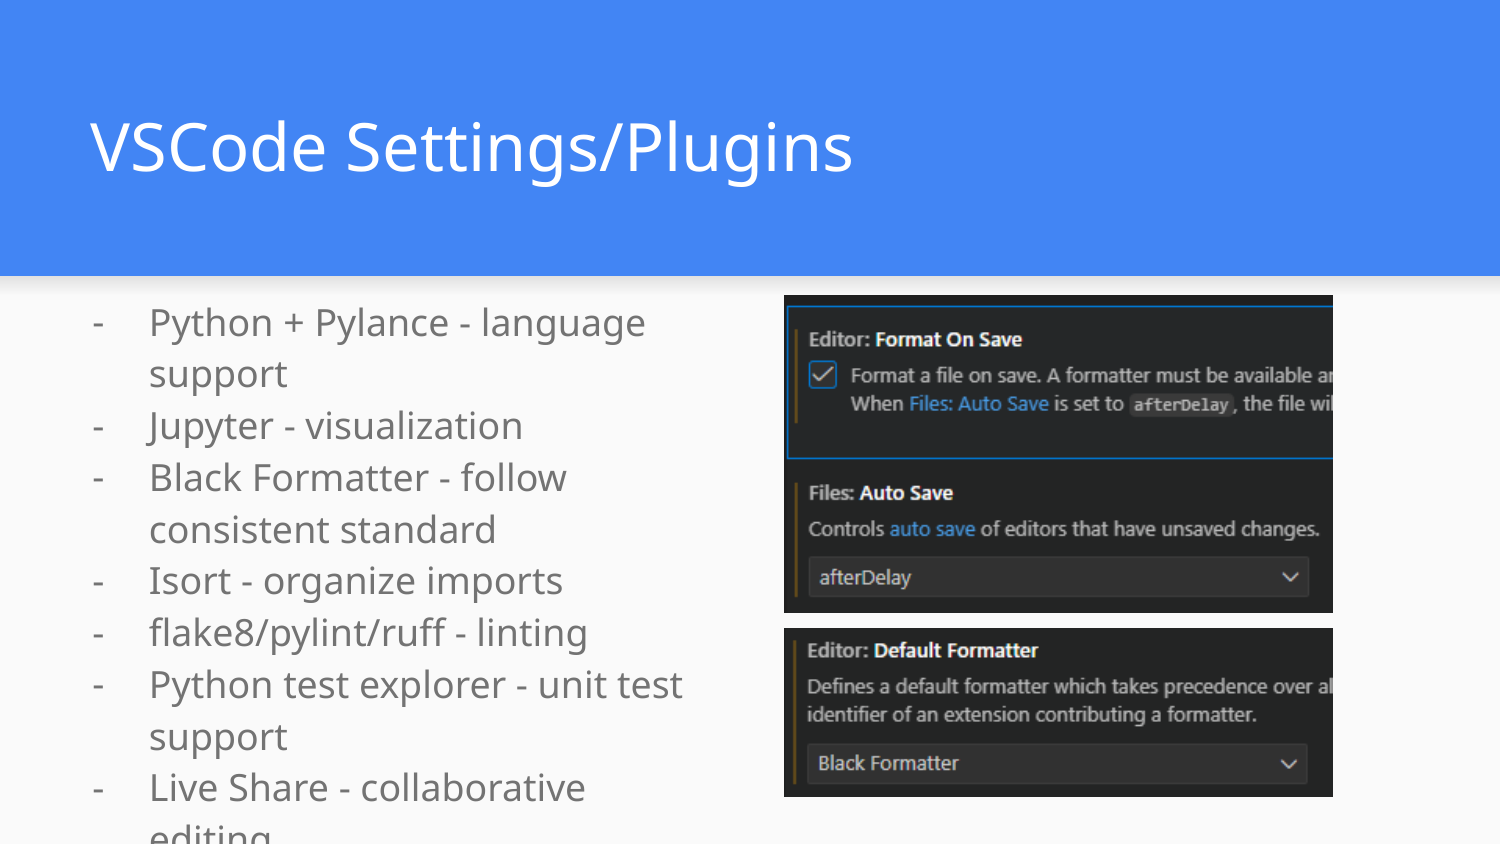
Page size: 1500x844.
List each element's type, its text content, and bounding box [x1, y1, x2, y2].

list Python + Pylance - language support Jupyter - visualization Black Formatter - follow consistent standard Isort - organize imports flake8/pylint/ruff - linting Python test explorer - unit test support Live Share - collaborative editing [58, 277, 732, 722]
picture [784, 627, 1333, 798]
title VSCode Settings/Plugins [75, 73, 1425, 200]
picture [784, 295, 1333, 613]
